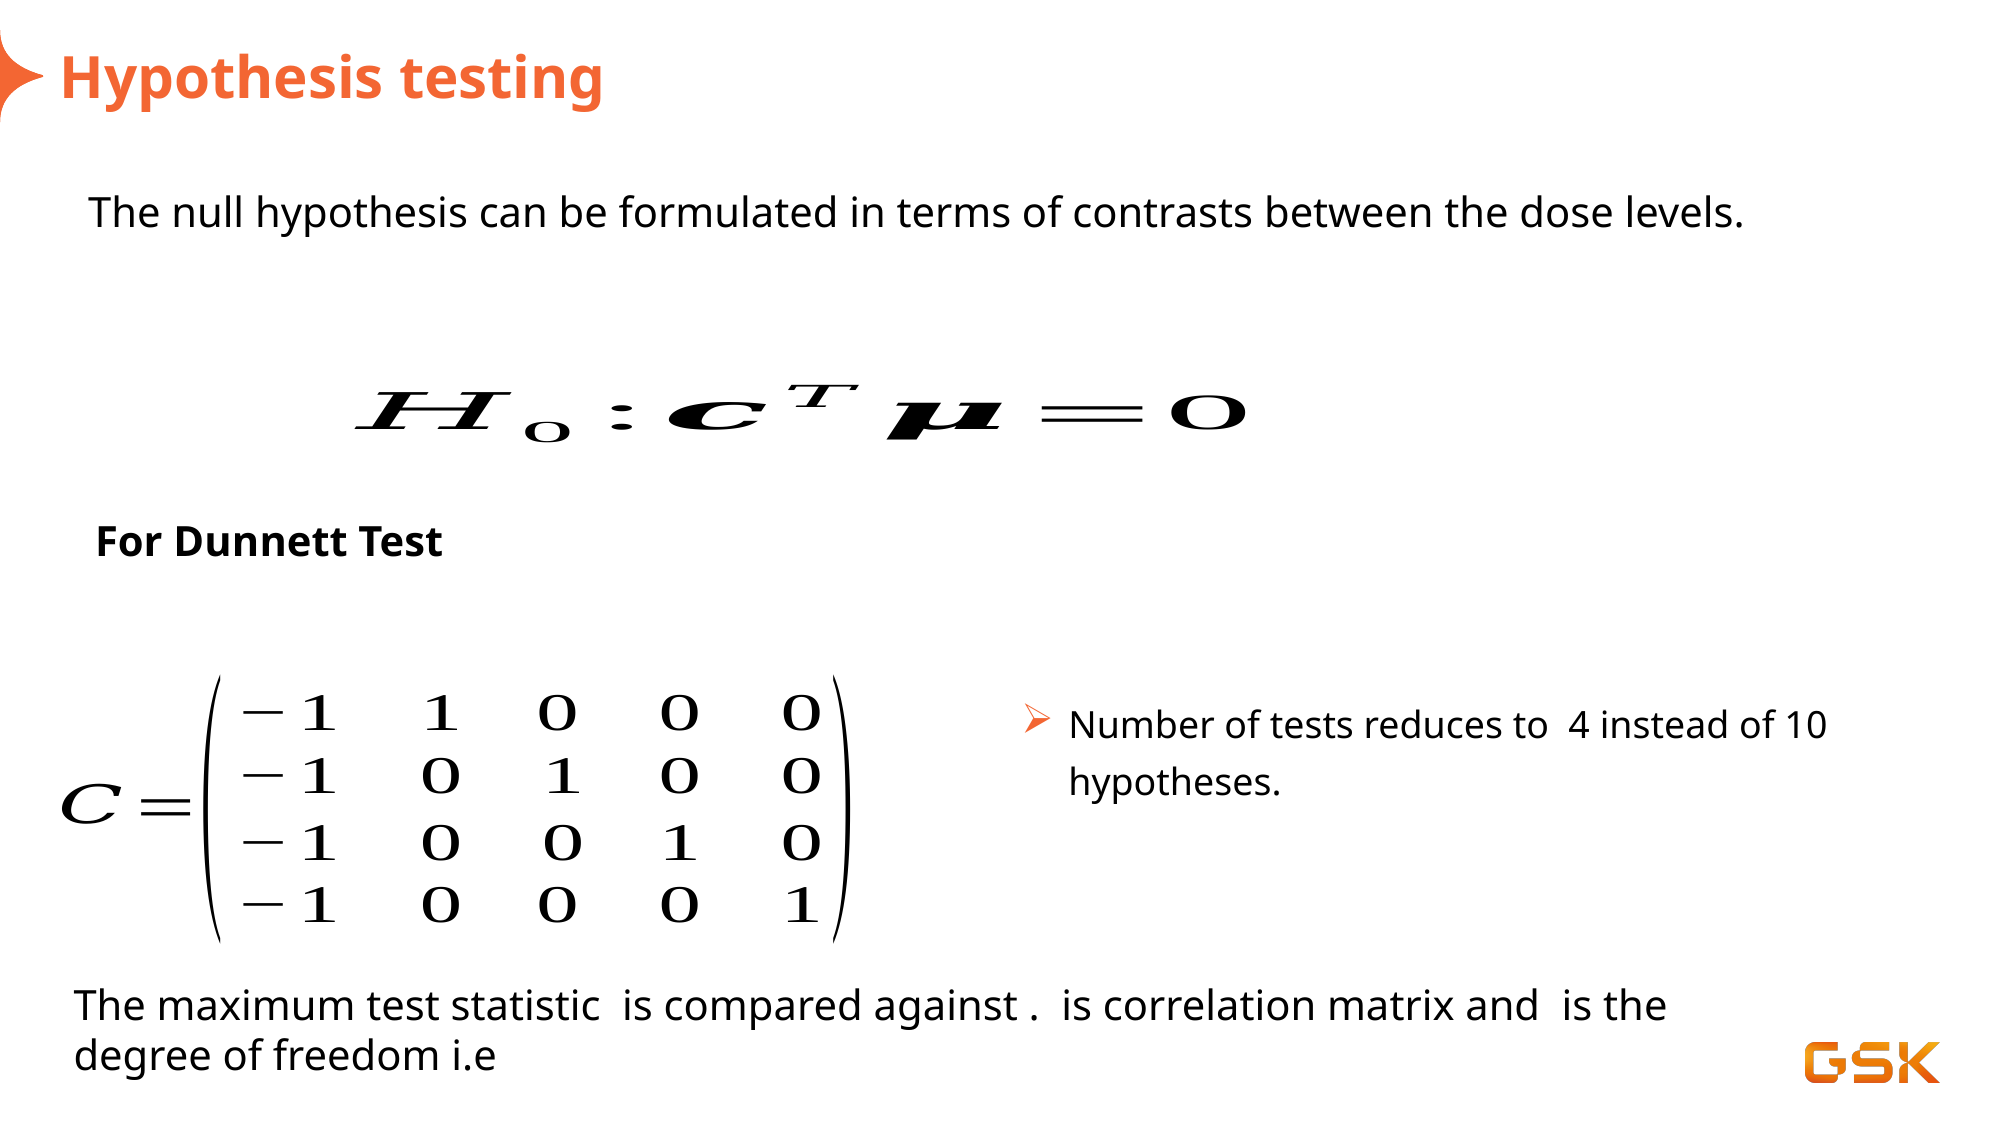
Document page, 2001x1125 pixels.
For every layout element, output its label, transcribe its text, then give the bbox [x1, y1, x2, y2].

text_box For Dunnett Test [88, 509, 1541, 625]
text_box Number of tests reduces to 4 instead of 10 hypotheses. [1015, 684, 1882, 856]
picture [1805, 1042, 1940, 1083]
title Hypothesis testing [59, 39, 1940, 111]
text_box The null hypothesis can be formulated in terms of contrasts between the dose levels. [82, 179, 1779, 296]
